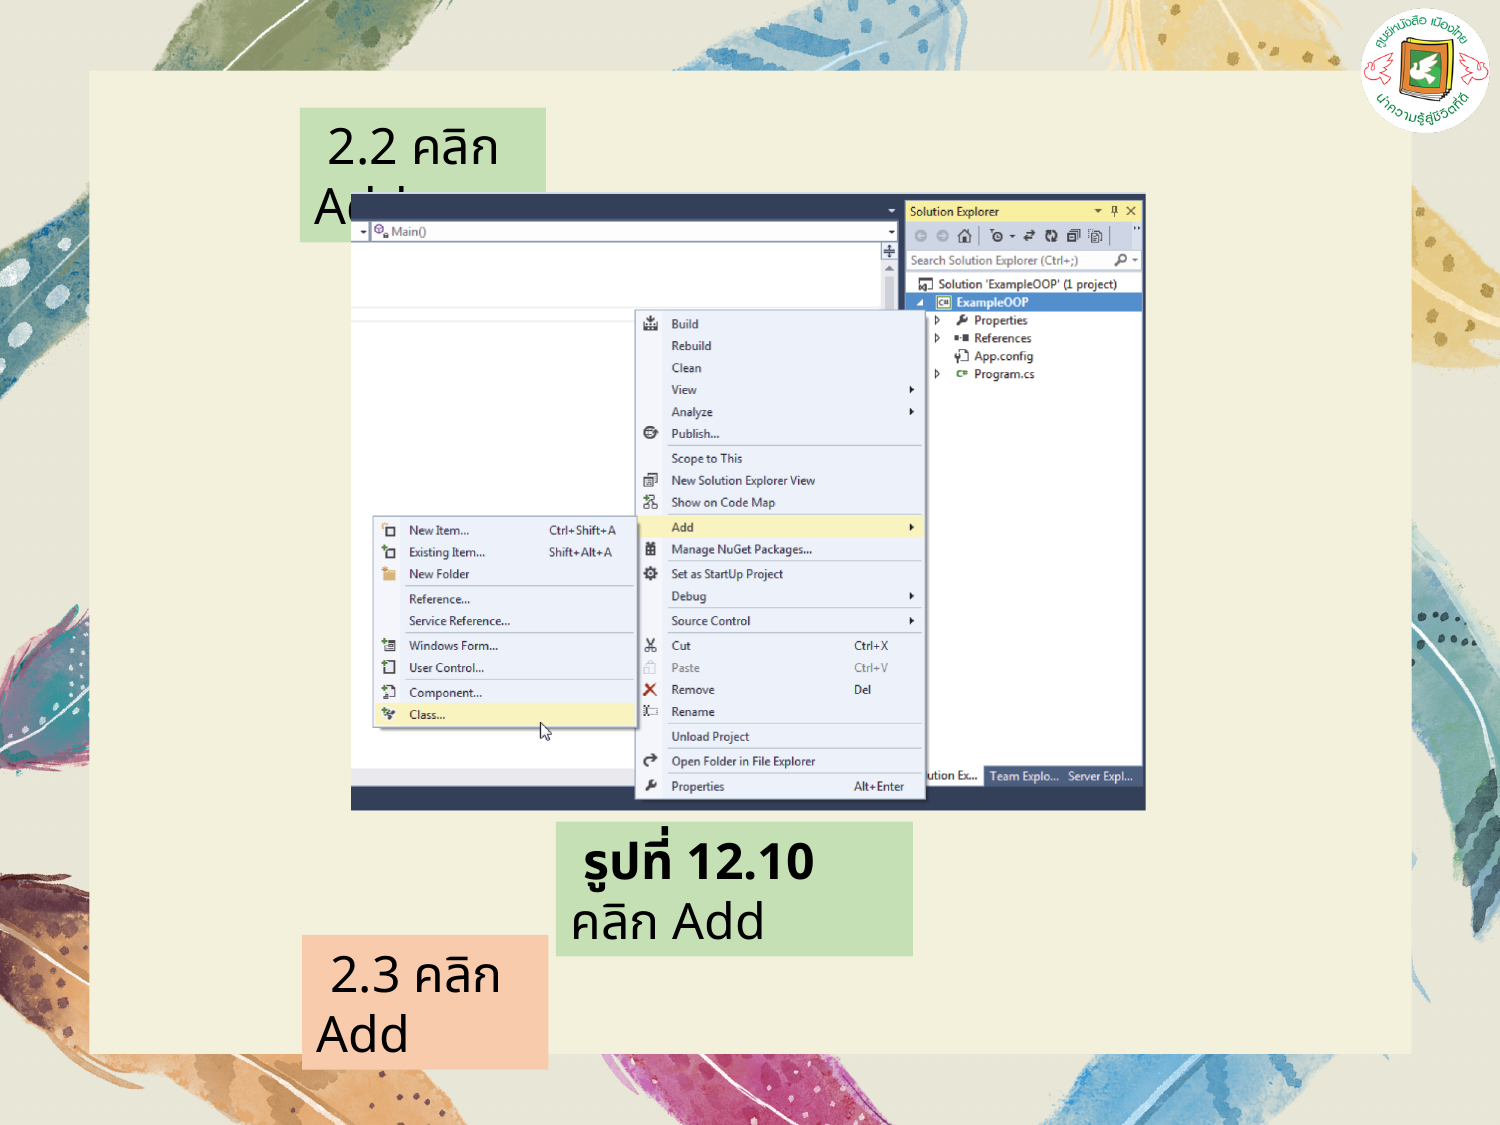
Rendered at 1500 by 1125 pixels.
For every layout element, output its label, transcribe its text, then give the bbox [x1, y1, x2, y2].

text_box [299, 107, 1146, 898]
picture [0, 0, 1500, 1125]
text_box 2.3 คลิก Add [302, 934, 549, 1070]
